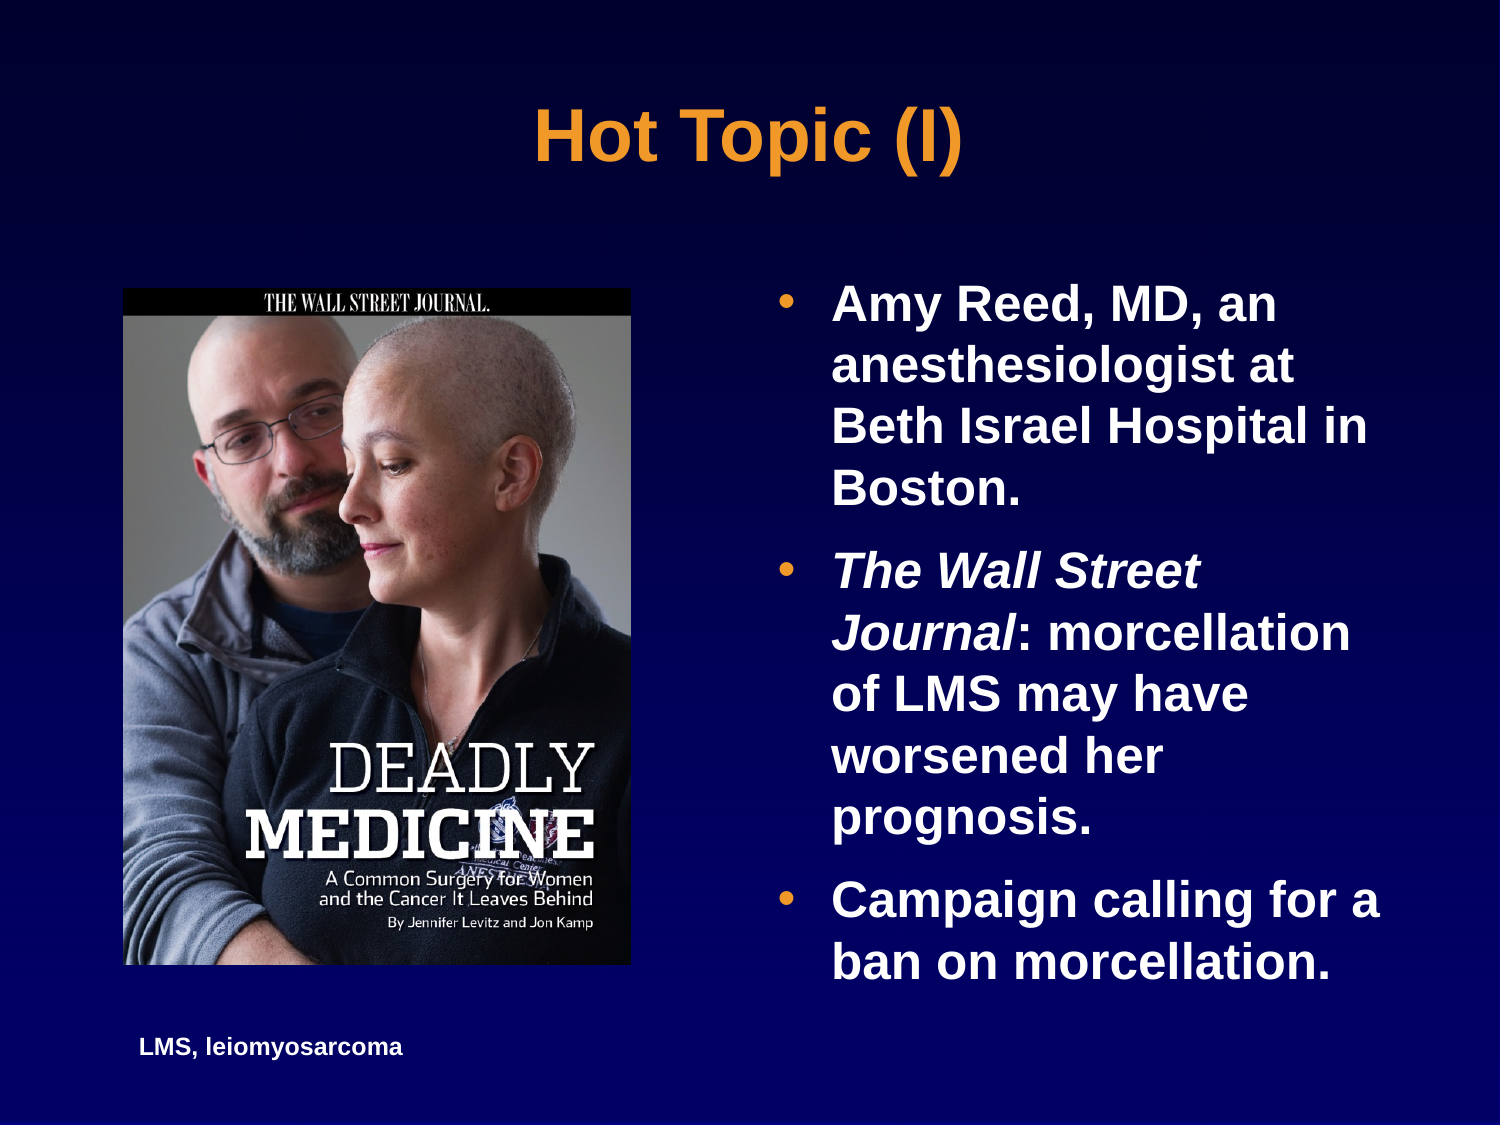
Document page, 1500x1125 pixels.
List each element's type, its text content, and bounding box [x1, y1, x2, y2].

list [123, 287, 631, 965]
list Amy Reed, MD, an anesthesiologist at Beth Israel Hospital in Boston. The Wall Street Journal: morcellation of LMS may have worsened her prognosis. Campaign calling for a ban on morcellation. [762, 262, 1425, 1005]
title Hot Topic (I) [36, 45, 1462, 233]
text_box LMS, leiomyosarcoma [123, 1023, 1117, 1068]
